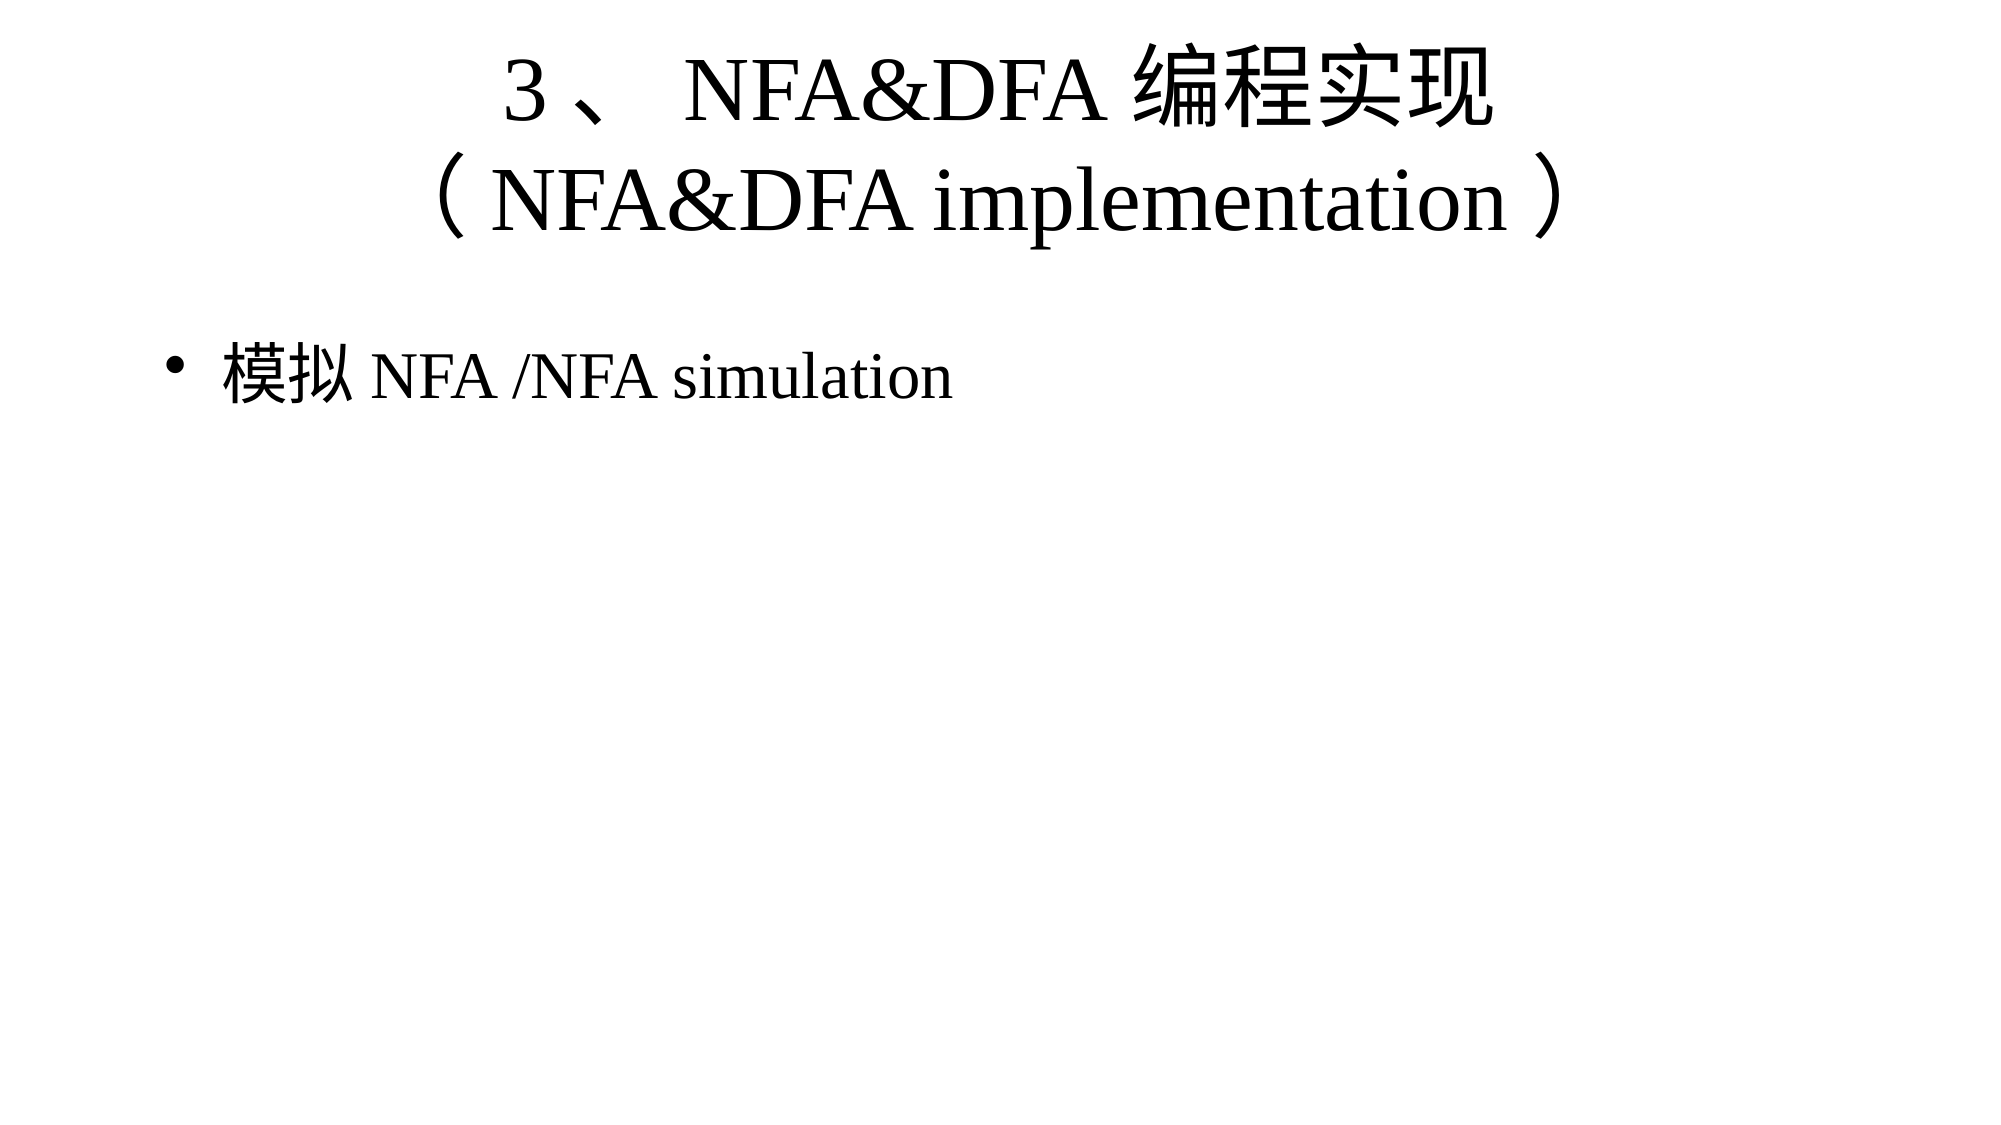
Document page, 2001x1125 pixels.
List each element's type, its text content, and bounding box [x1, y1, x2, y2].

title 3、NFA&DFA编程实现 （NFA&DFA implementation） [149, 99, 1851, 288]
list 模拟NFA /NFA simulation [149, 324, 1851, 1001]
